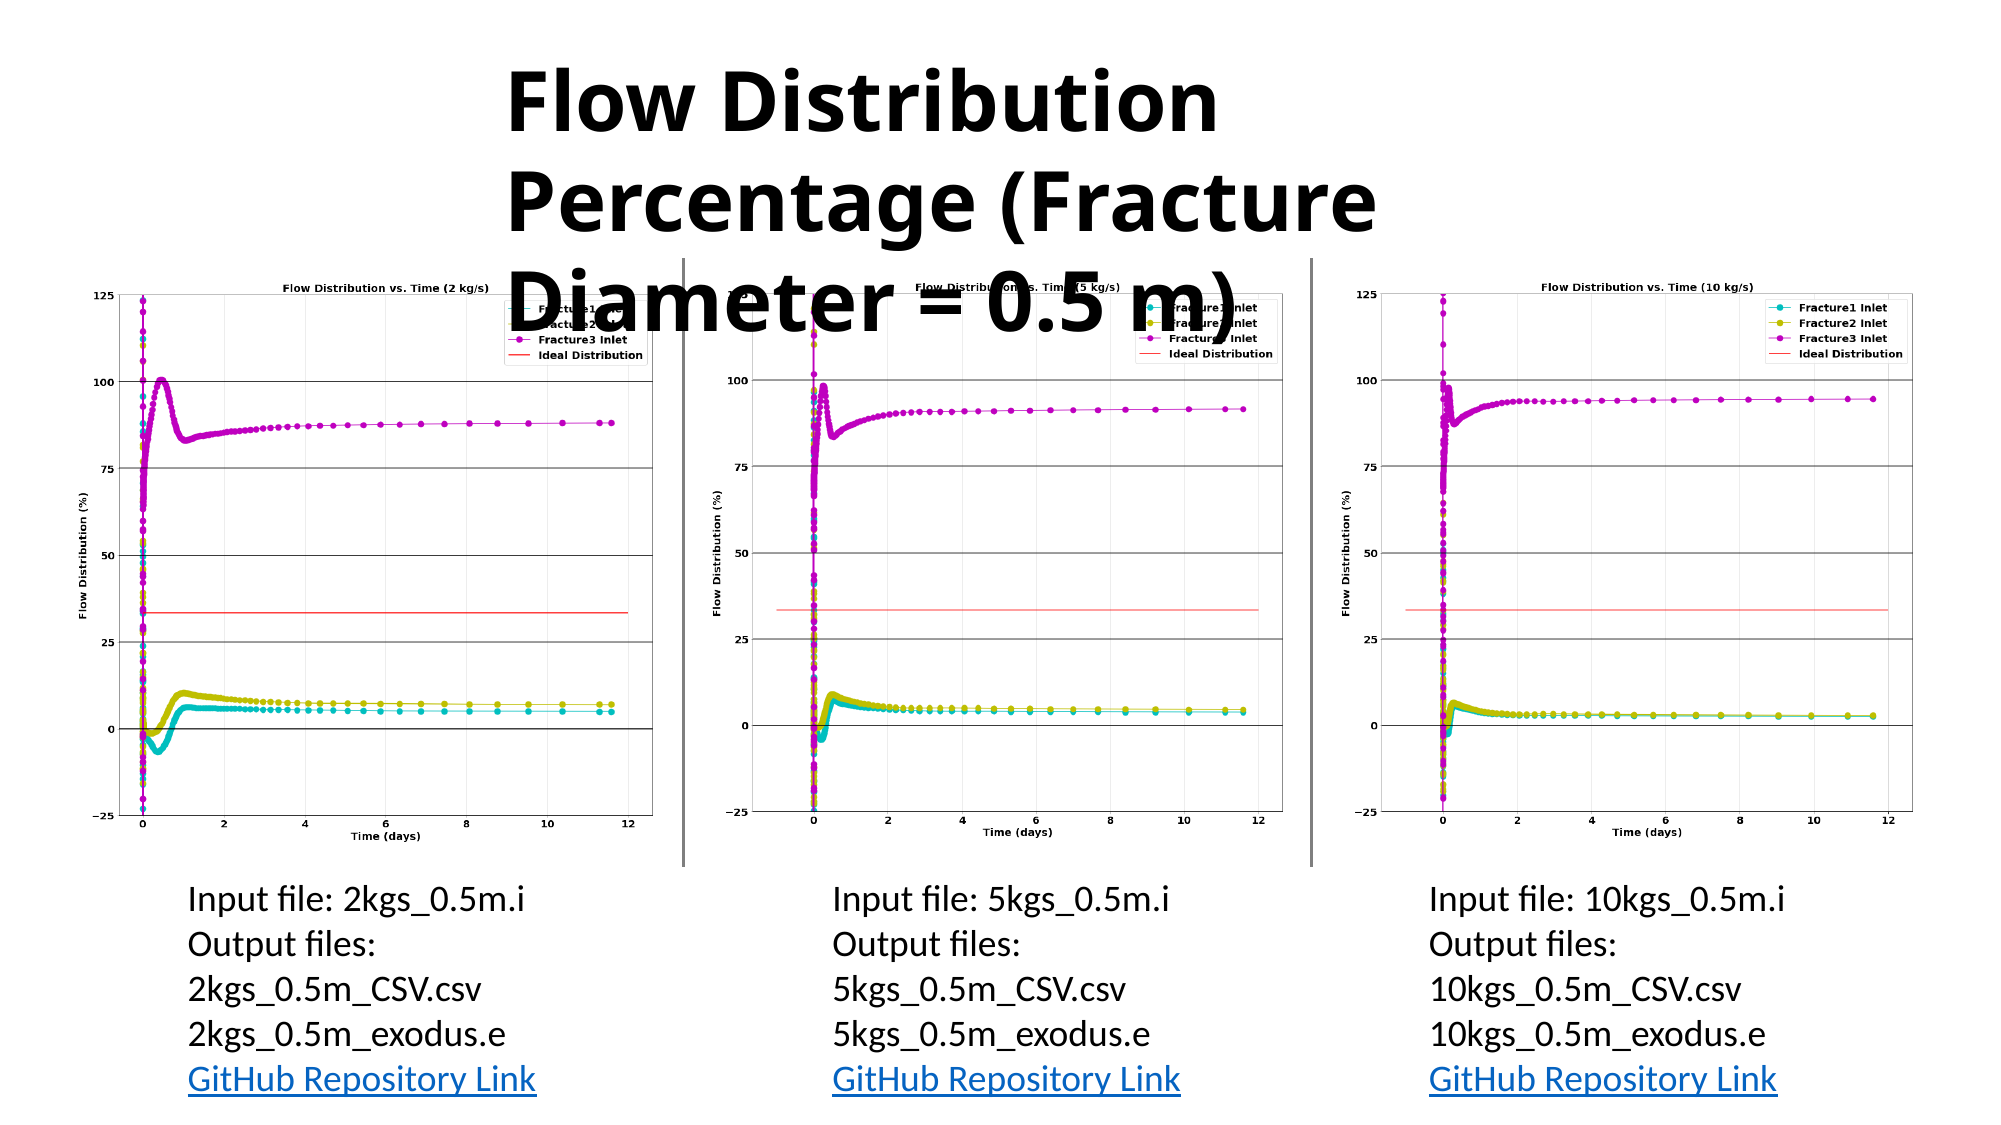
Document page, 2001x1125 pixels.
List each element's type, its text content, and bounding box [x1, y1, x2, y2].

picture [75, 280, 656, 845]
text_box Input file: 5kgs_0.5m.i Output files: 5kgs_0.5m_CSV.csv 5kgs_0.5m_exodus.e GitHub Repository Link [817, 866, 1245, 1107]
text_box Flow Distribution Percentage (Fracture Diameter = 0.5 m) [490, 41, 1572, 356]
text_box Input file: 10kgs_0.5m.i Output files: 10kgs_0.5m_CSV.csv 10kgs_0.5m_exodus.e GitHub Repository Link [1413, 866, 1841, 1107]
picture [1338, 279, 1916, 841]
picture [708, 279, 1286, 841]
text_box Input file: 2kgs_0.5m.i Output files: 2kgs_0.5m_CSV.csv 2kgs_0.5m_exodus.e GitHub Repository Link [173, 866, 600, 1107]
